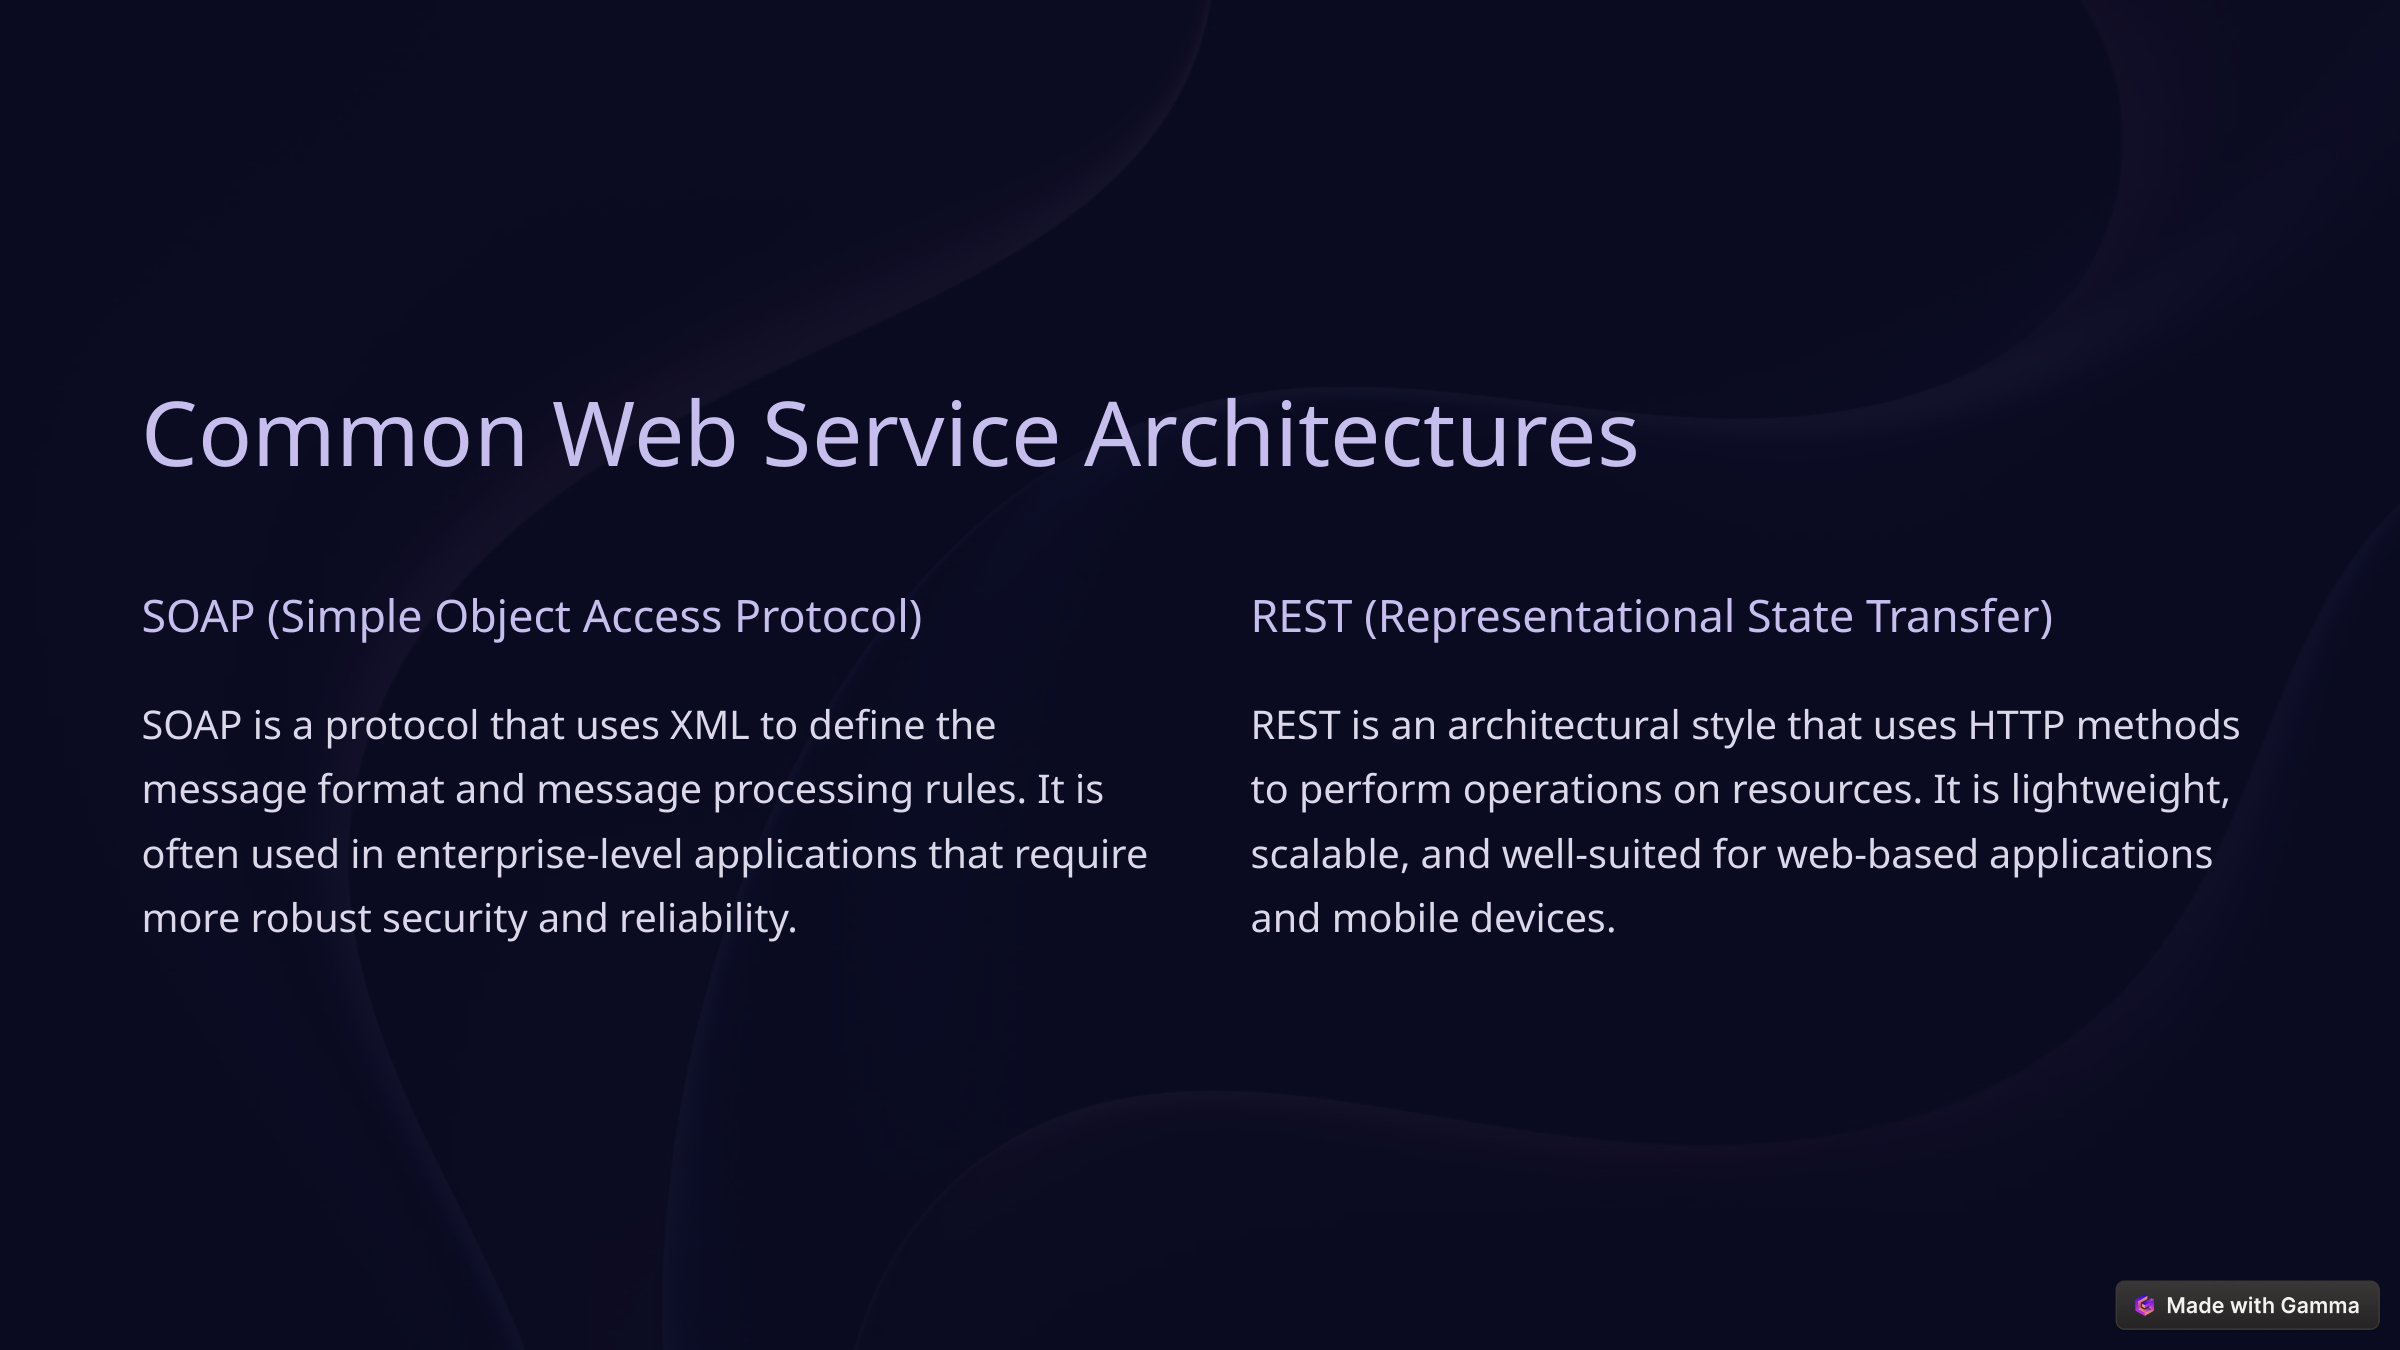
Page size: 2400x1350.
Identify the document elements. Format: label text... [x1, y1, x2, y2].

text_box Common Web Service Architectures [141, 371, 1742, 485]
text_box SOAP is a protocol that uses XML to define the message format and message processing rules. It is often used in enterprise-level applications that require more robust security and reliability. [141, 682, 1151, 942]
picture [2106, 1271, 2389, 1339]
text_box REST (Representational State Transfer) [1250, 585, 2092, 642]
text_box SOAP (Simple Object Access Protocol) [141, 585, 986, 642]
text_box REST is an architectural style that uses HTTP methods to perform operations on resources. It is lightweight, scalable, and well-suited for web-based applications and mobile devices. [1250, 682, 2260, 942]
